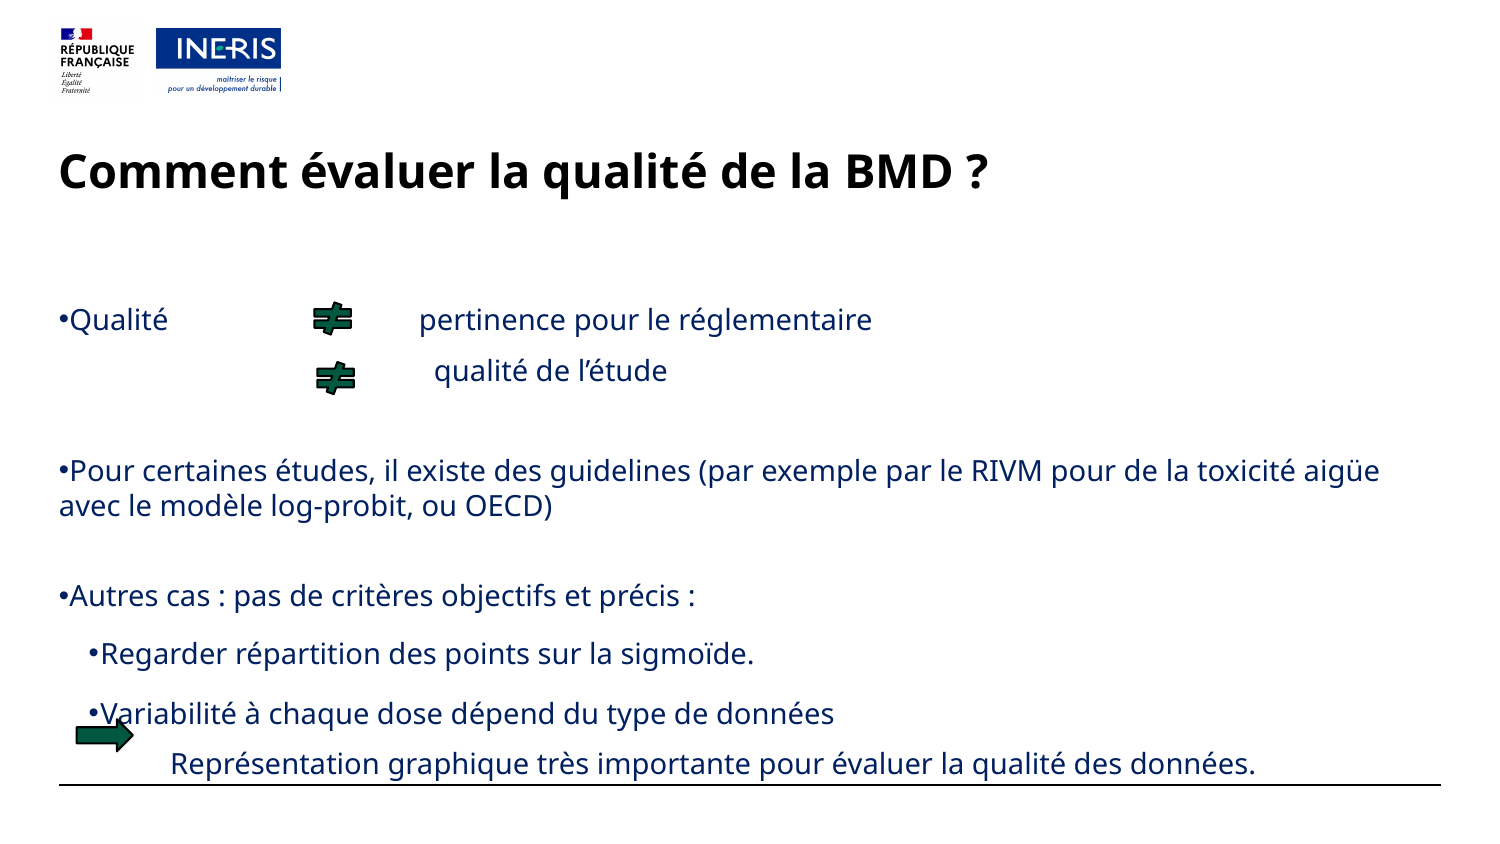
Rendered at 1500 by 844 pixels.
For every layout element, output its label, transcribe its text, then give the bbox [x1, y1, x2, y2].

list Qualité pertinence pour le réglementaire qualité de l’étude Pour certaines études, il existe des guidelines (par exemple par le RIVM pour de la toxicité aigüe avec le modèle log-probit, ou OECD) Autres cas : pas de critères objectifs et précis : Regarder répartition des points sur la sigmoïde. Variabilité à chaque dose dépend du type de données Représentation graphique très importante pour évaluer la qualité des données. [59, 301, 1441, 724]
picture [156, 28, 281, 93]
text_box [76, 719, 133, 752]
title Comment évaluer la qualité de la BMD ? [59, 147, 1441, 237]
text_box [314, 302, 351, 335]
picture [50, 17, 145, 104]
text_box [317, 362, 354, 395]
